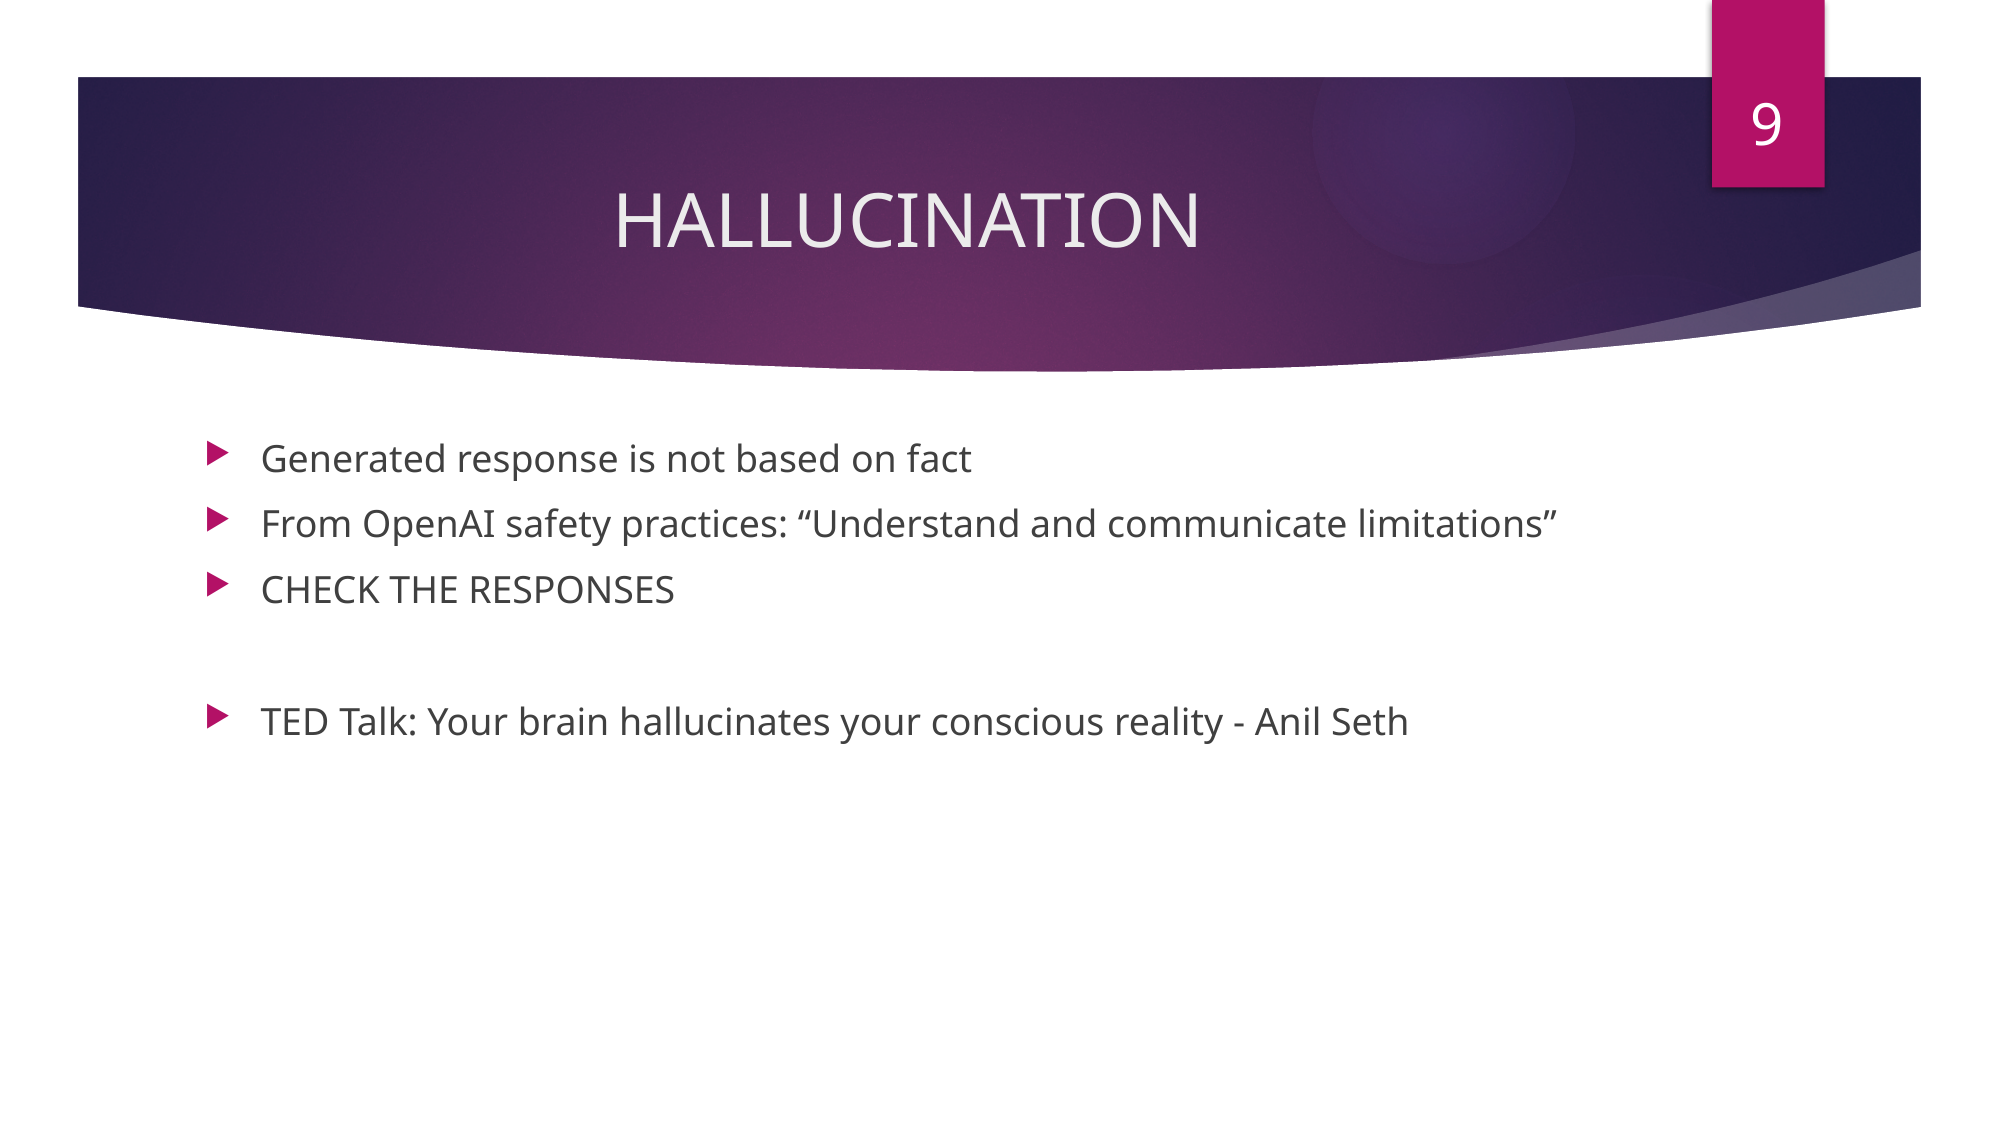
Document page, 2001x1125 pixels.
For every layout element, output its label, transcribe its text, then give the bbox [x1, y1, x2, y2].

slide_number 9 [1698, 48, 1836, 175]
list Generated response is not based on fact From OpenAI safety practices: “Understand and communicate limitations” CHECK THE RESPONSES TED Talk: Your brain hallucinates your conscious reality - Anil Seth [189, 427, 1638, 988]
title HALLUCINATION [189, 159, 1627, 276]
